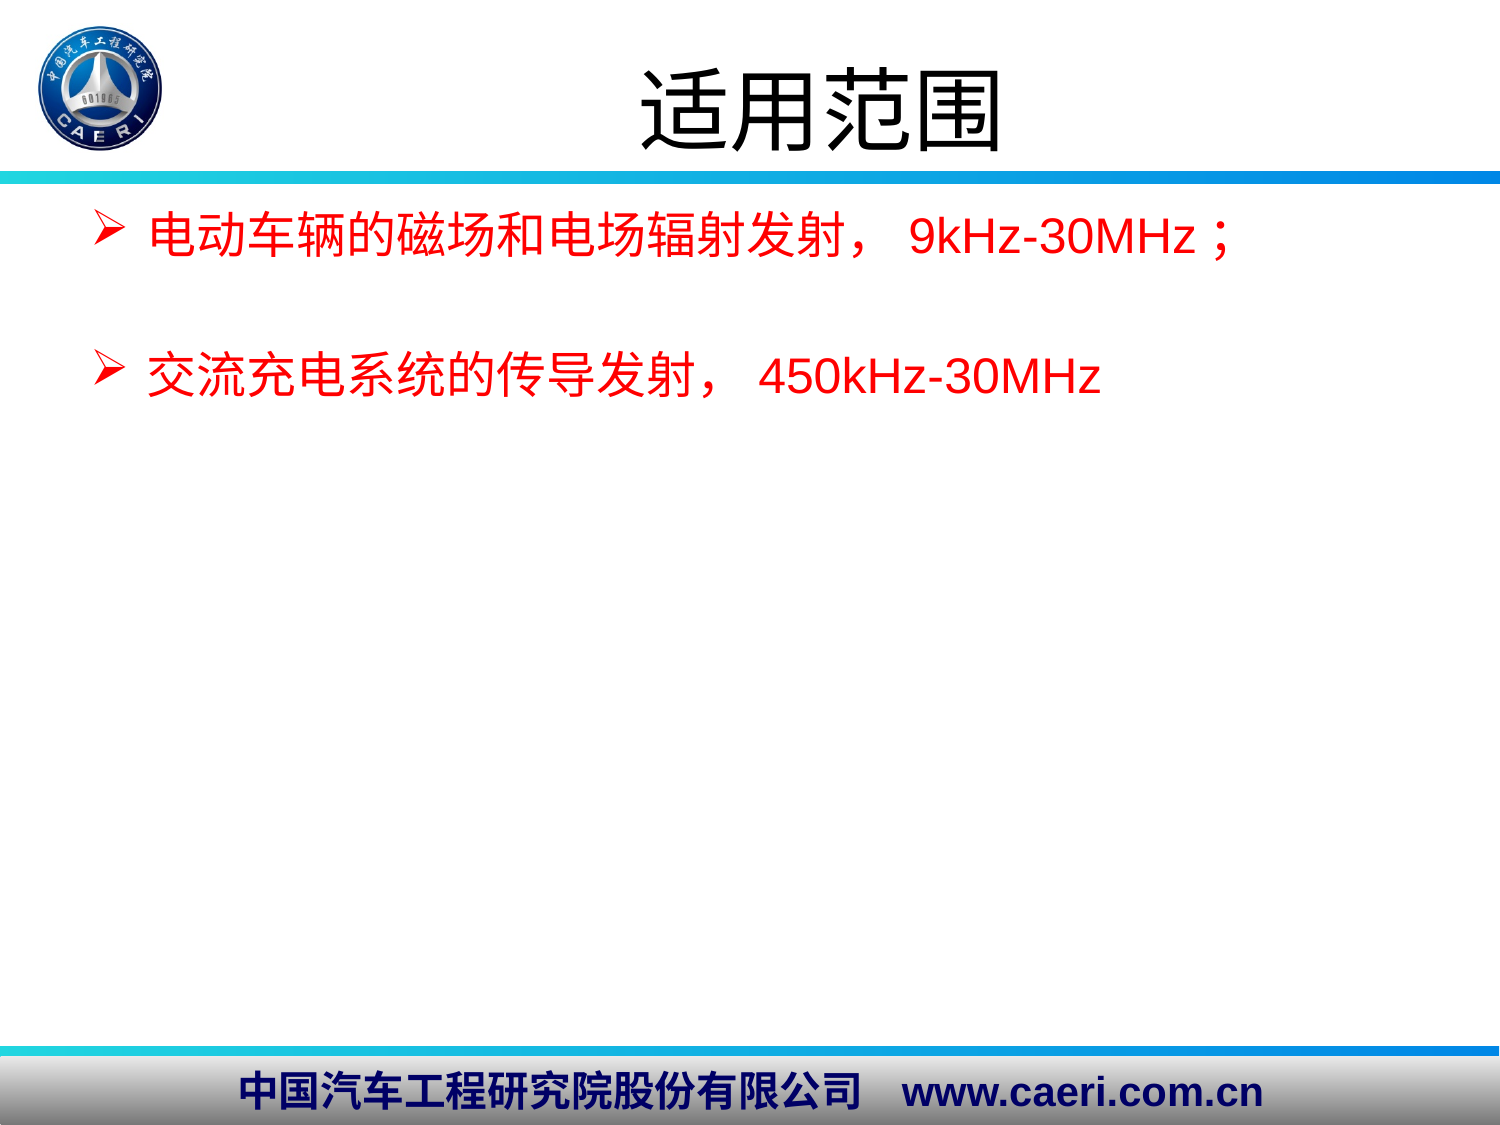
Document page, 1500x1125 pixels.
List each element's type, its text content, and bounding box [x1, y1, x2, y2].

picture [35, 23, 164, 153]
title 适用范围 [218, 45, 1425, 173]
list 电动车辆的磁场和电场辐射发射，9kHz-30MHz； 交流充电系统的传导发射，450kHz-30MHz [75, 196, 1425, 1035]
